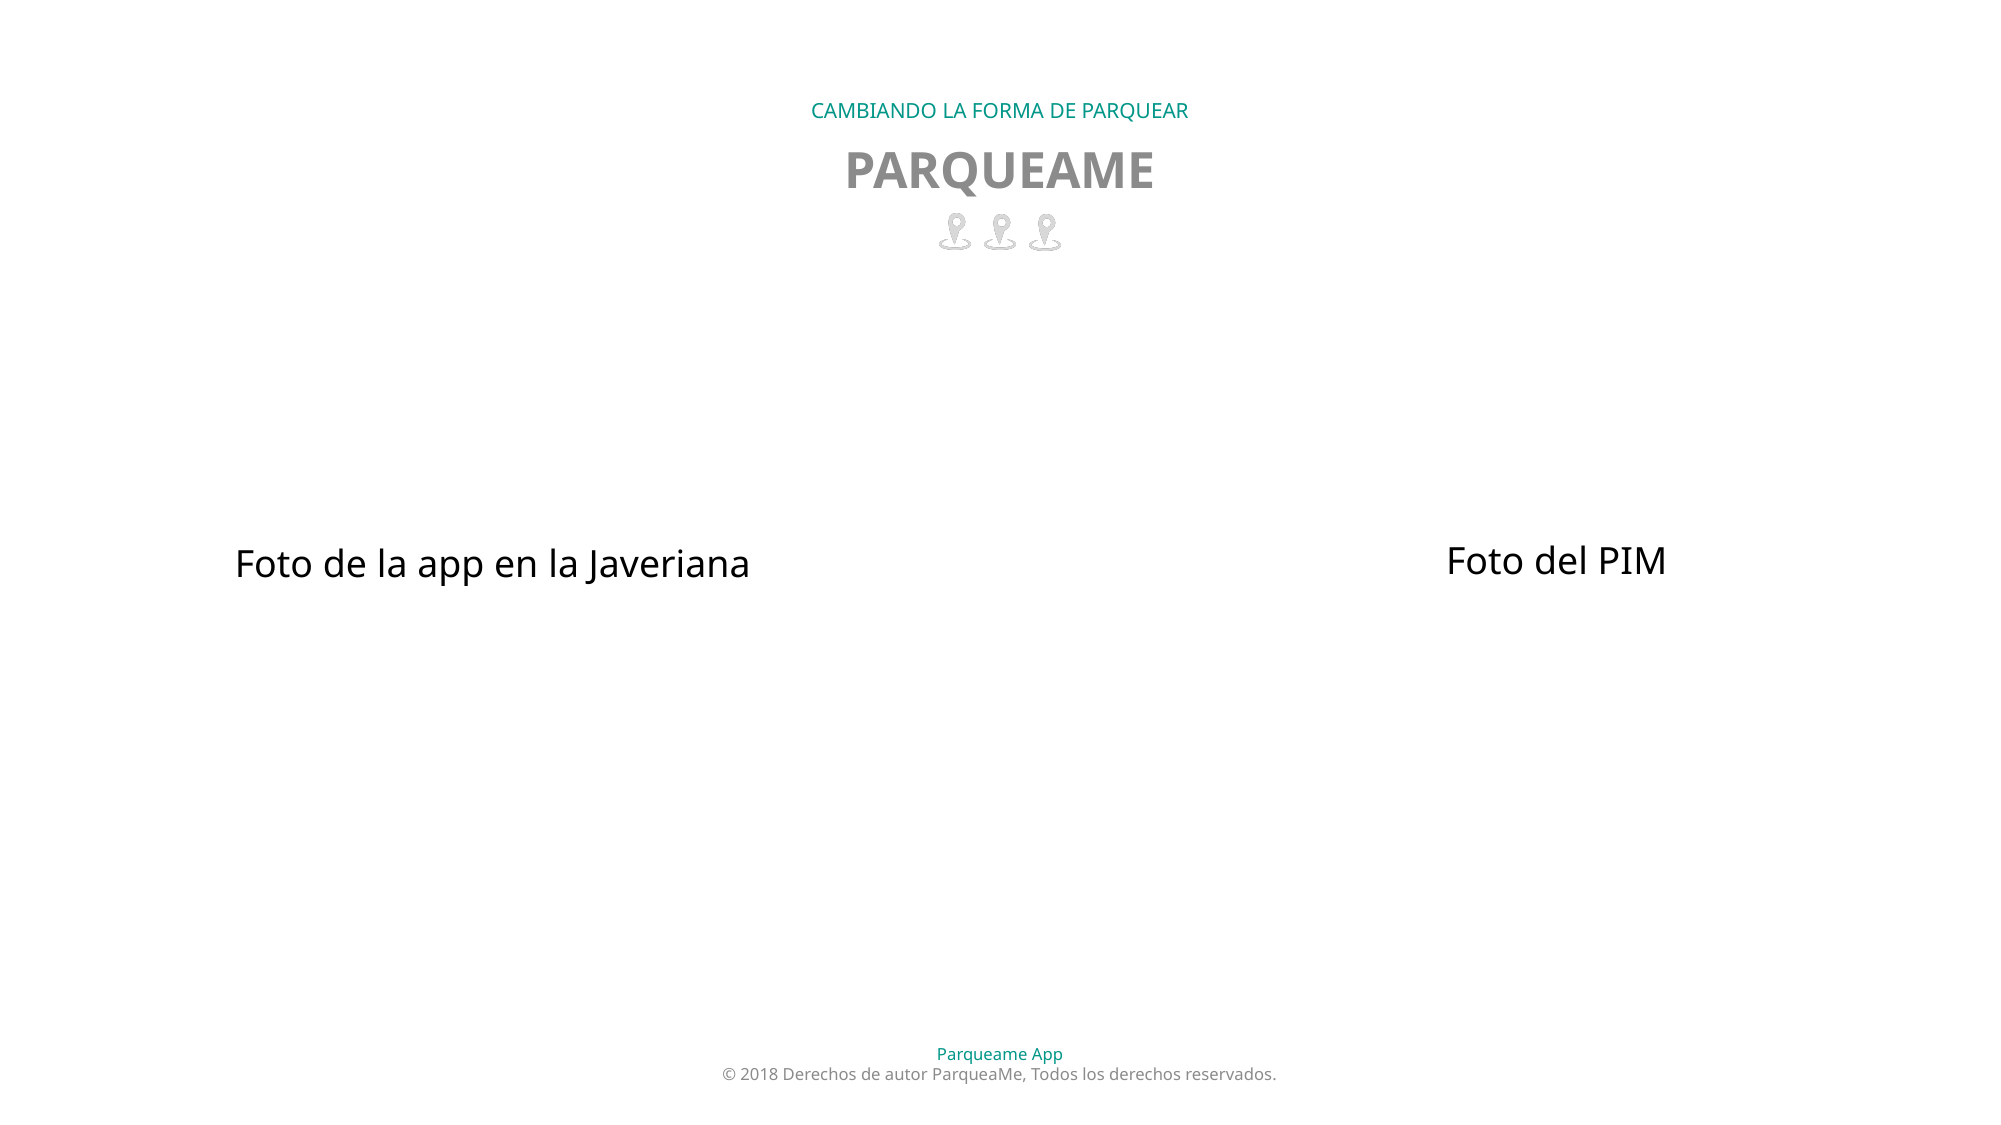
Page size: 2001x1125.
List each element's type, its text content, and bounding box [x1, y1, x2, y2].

picture [984, 213, 1016, 250]
text_box Foto de la app en la Javeriana [220, 532, 766, 592]
picture [939, 213, 971, 250]
text_box PARQUEAME [0, 131, 2000, 206]
footer Parqueame App © 2018 Derechos de autor ParqueaMe, Todos los derechos reservados. [540, 1034, 1460, 1095]
text_box CAMBIANDO LA FORMA DE PARQUEAR [0, 90, 2000, 131]
text_box Foto del PIM [1431, 529, 1683, 590]
picture [1029, 214, 1061, 251]
